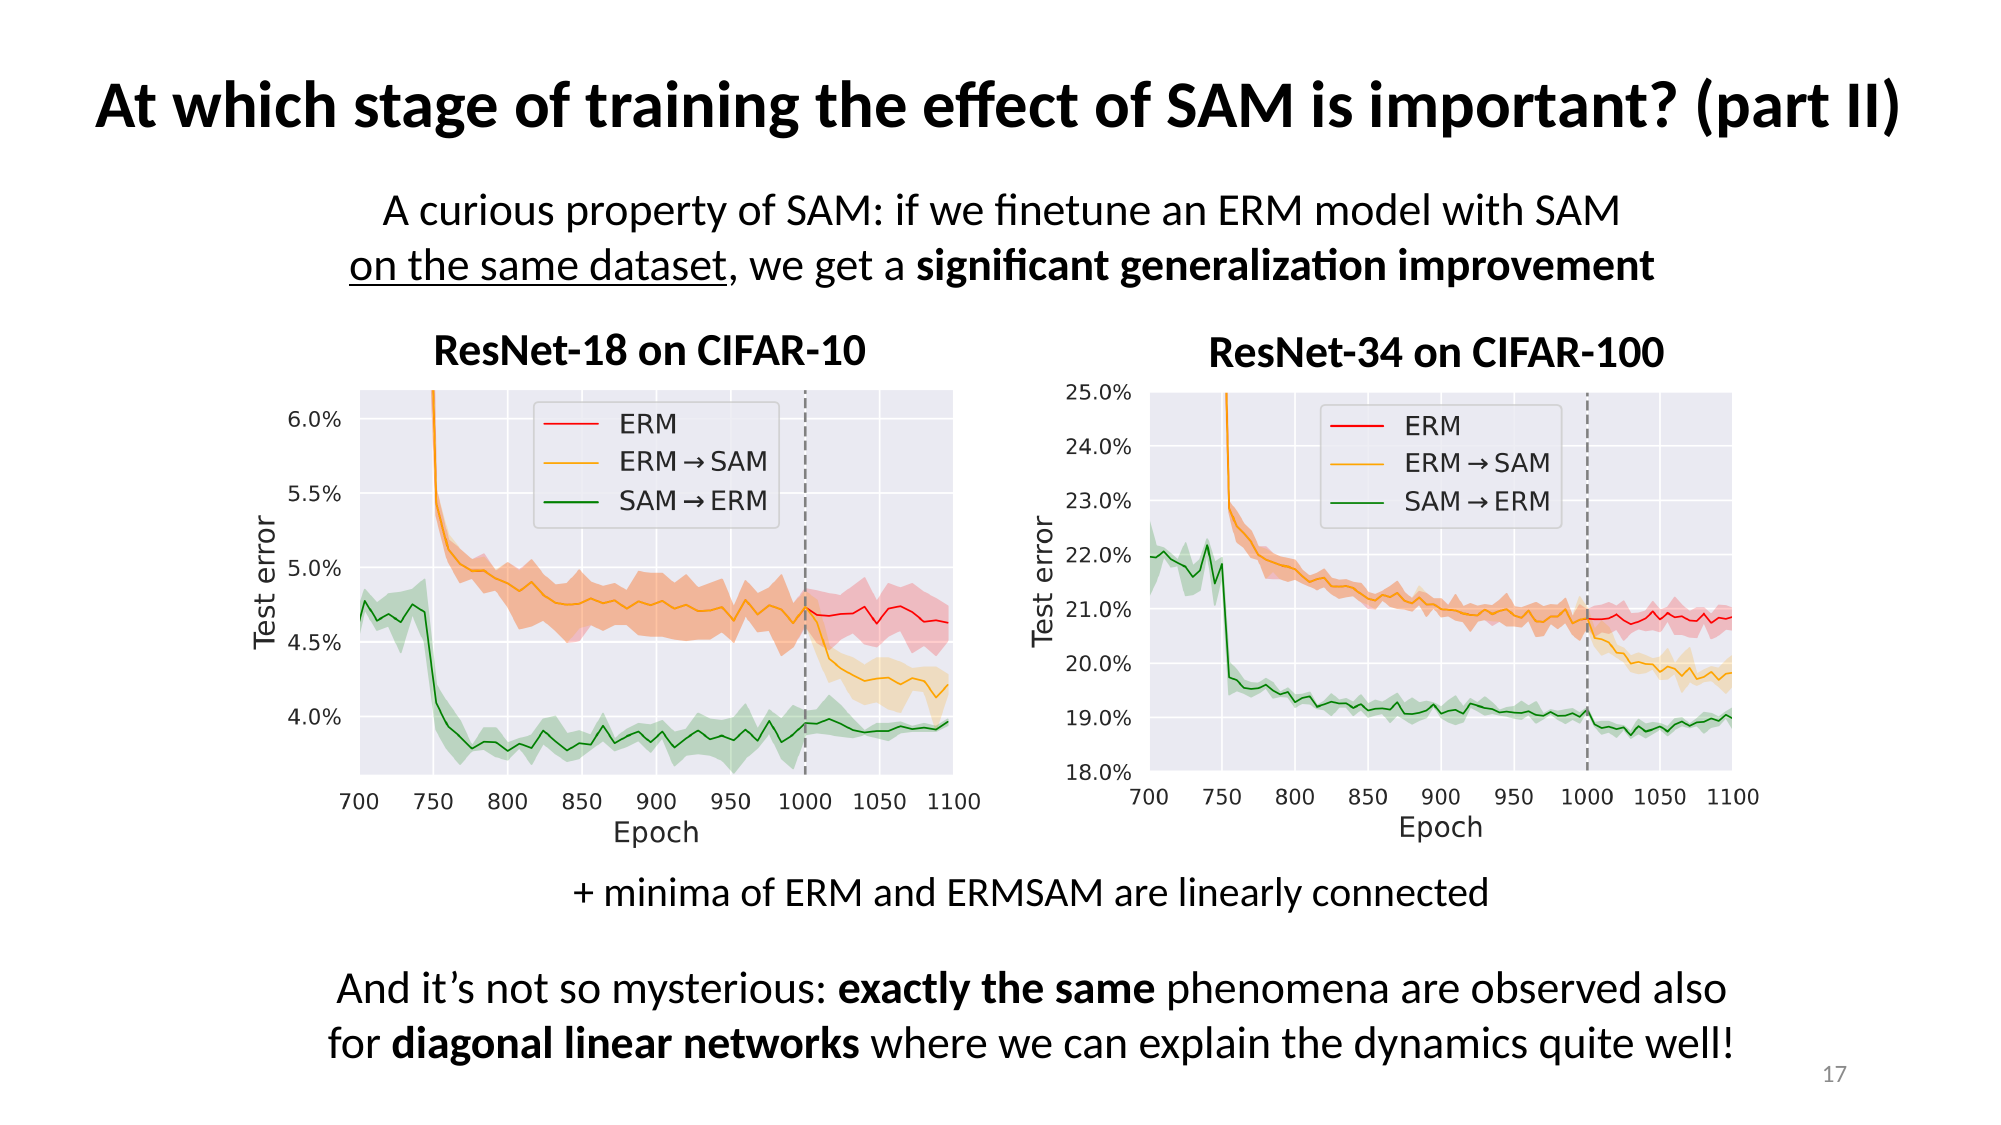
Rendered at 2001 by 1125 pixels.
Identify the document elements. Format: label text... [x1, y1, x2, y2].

text_box And it’s not so mysterious: exactly the same phenomena are observed also for diagonal linear networks where we can explain the dynamics quite well! [293, 949, 1771, 1075]
text_box At which stage of training the effect of SAM is important? (part II) [75, 53, 1925, 149]
picture [245, 384, 982, 852]
text_box ResNet-18 on CIFAR-10 [418, 312, 882, 383]
picture [1018, 379, 1762, 847]
text_box ResNet-34 on CIFAR-100 [1193, 314, 1680, 379]
slide_number 16 [1412, 1042, 1863, 1103]
text_box A curious property of SAM: if we finetune an ERM model with SAM on the same dataset, we get a significant generalization improvement [114, 172, 1900, 298]
